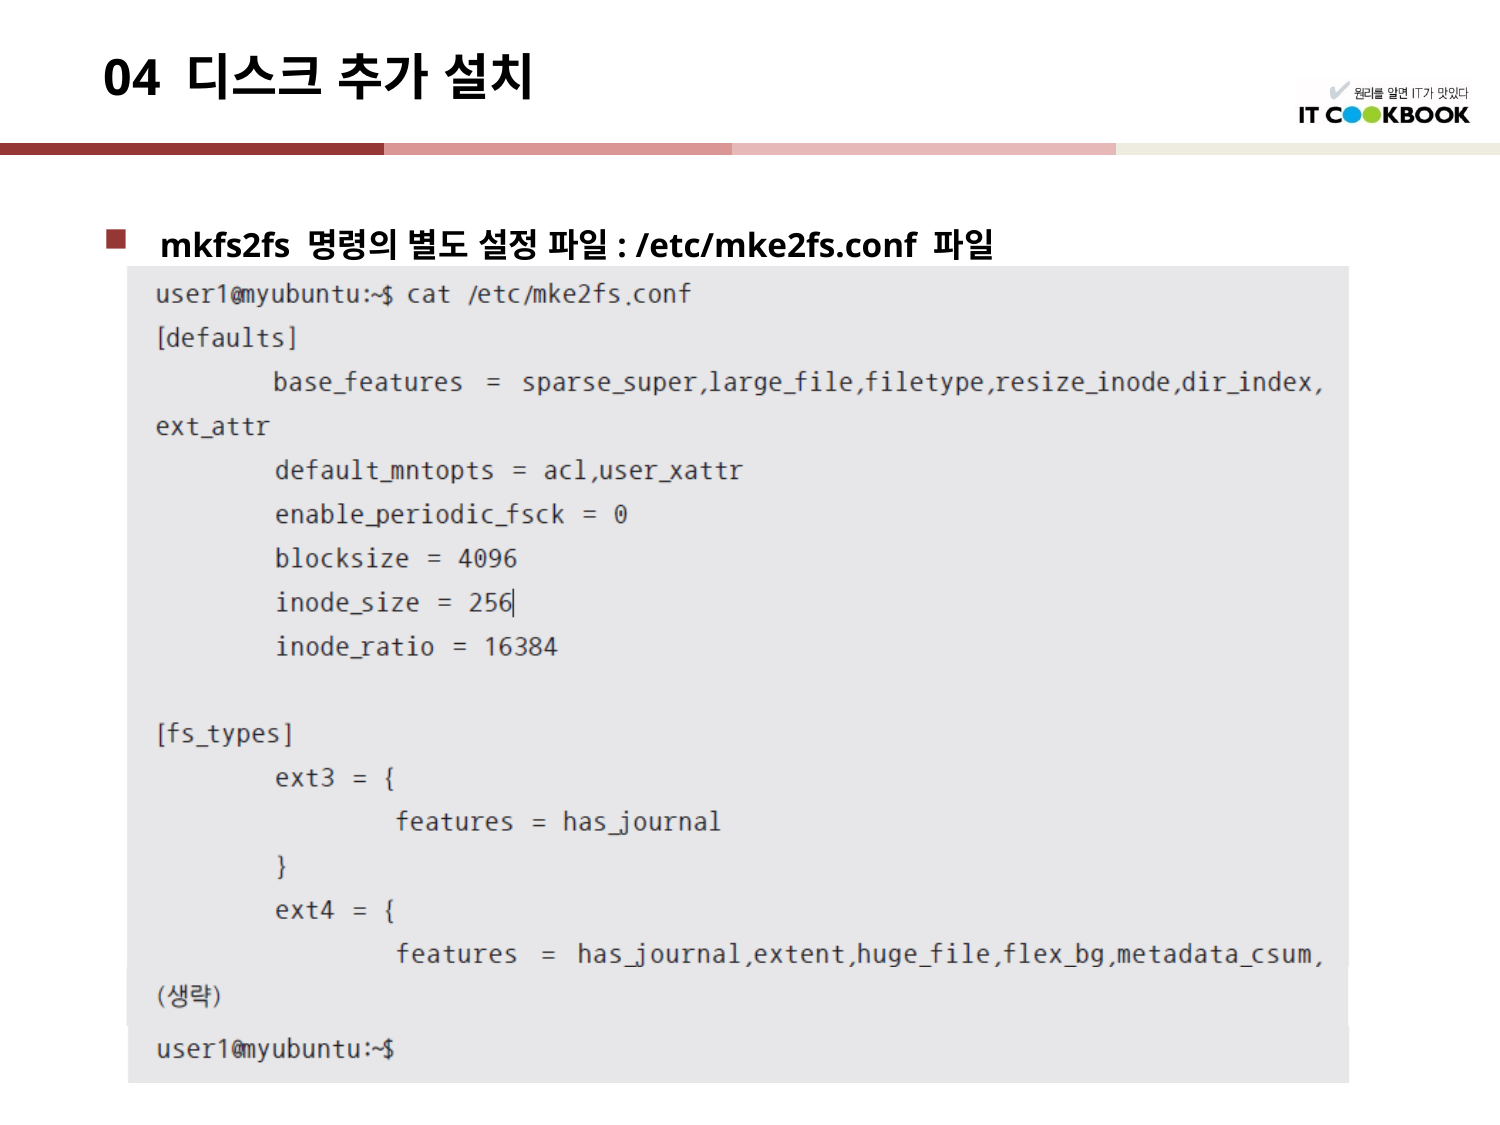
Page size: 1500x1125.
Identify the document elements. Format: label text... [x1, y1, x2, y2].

list mkfs2fs 명령의 별도 설정 파일: /etc/mke2fs.conf 파일 [88, 196, 1436, 1083]
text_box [123, 266, 1355, 1083]
picture [1295, 78, 1473, 125]
title 04 디스크 추가 설치 [88, 30, 1330, 121]
